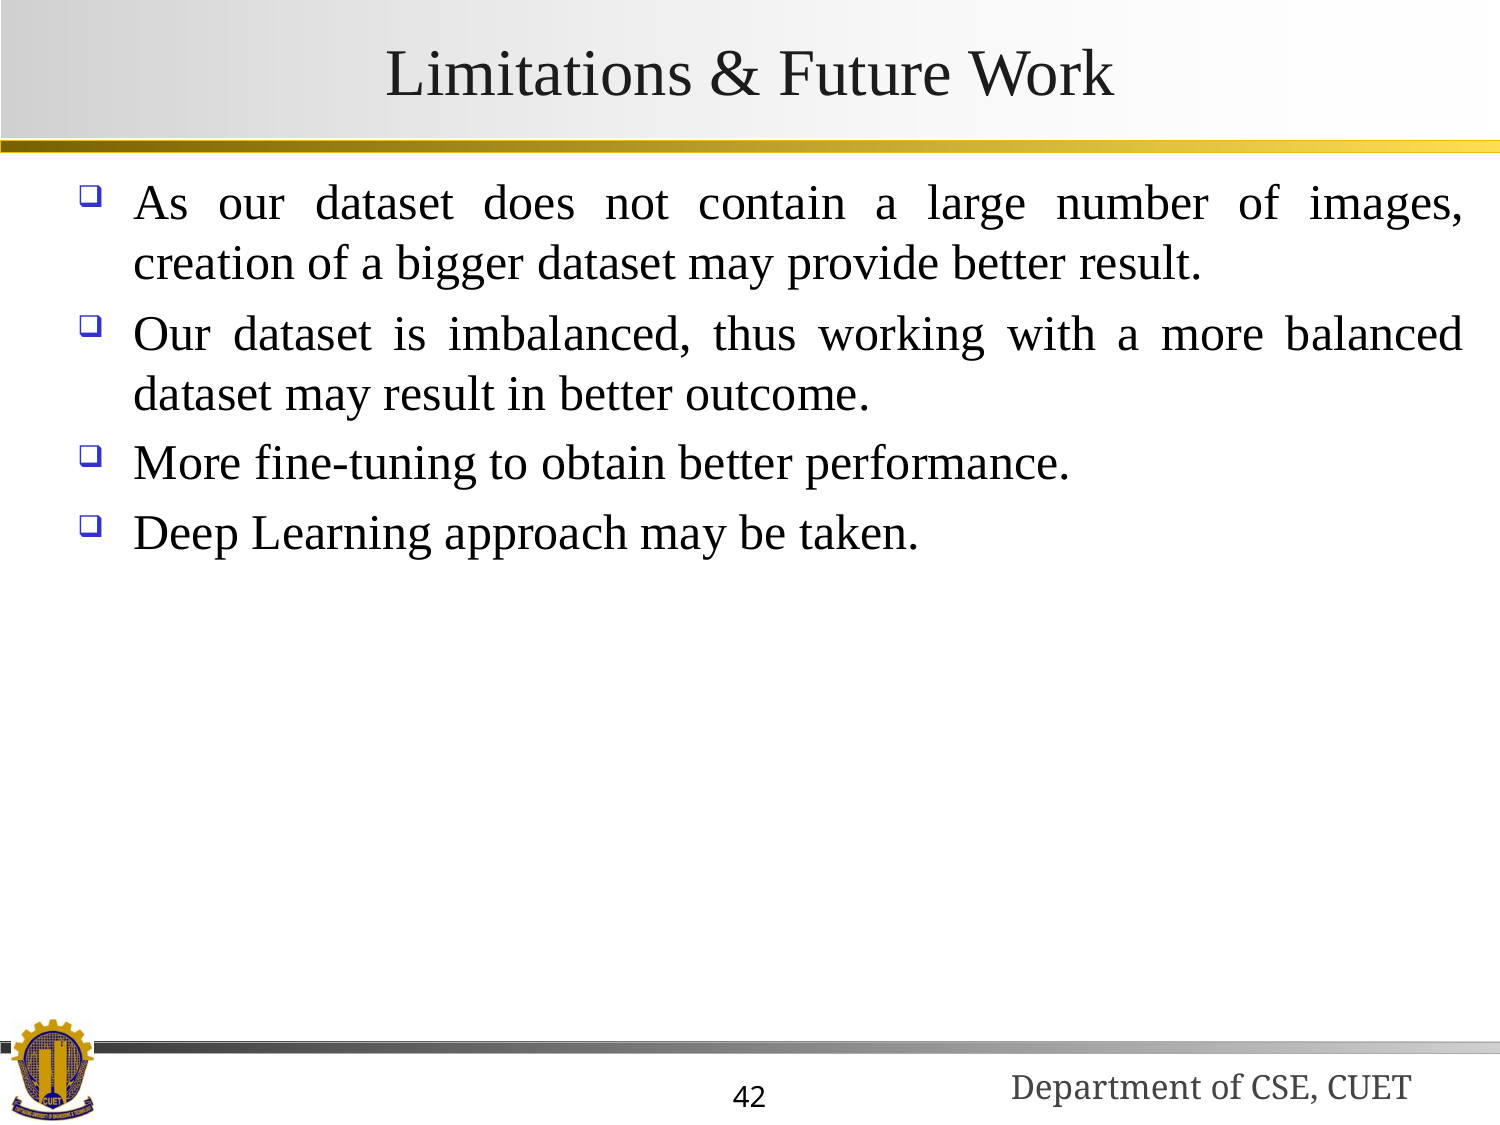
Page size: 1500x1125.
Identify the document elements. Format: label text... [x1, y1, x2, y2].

picture [11, 1019, 94, 1121]
title Limitations & Future Work [1, 0, 1500, 138]
list As our dataset does not contain a large number of images, creation of a bigger dataset may provide better result. Our dataset is imbalanced, thus working with a more balanced dataset may result in better outcome. More fine-tuning to obtain better performance. Deep Learning approach may be taken. [62, 162, 1481, 1050]
